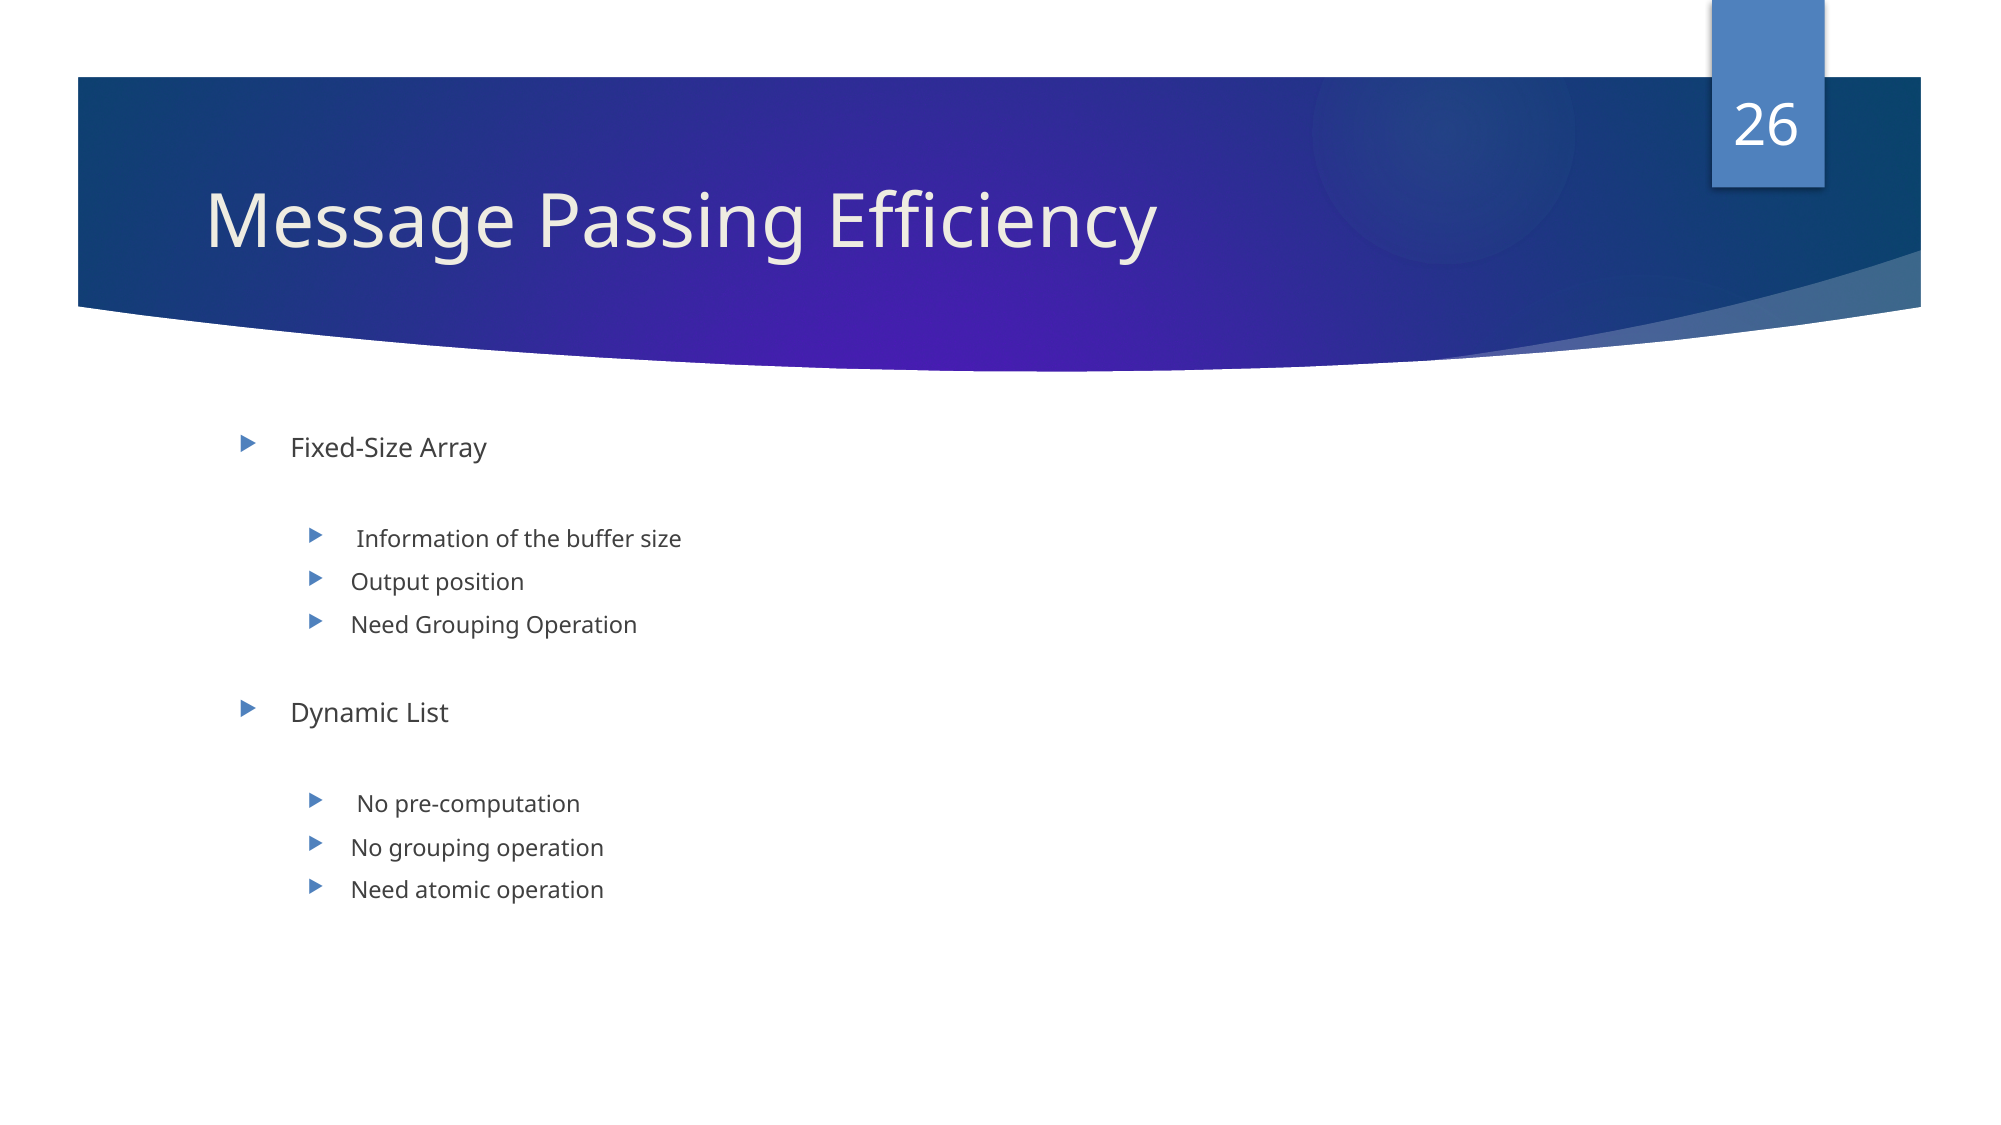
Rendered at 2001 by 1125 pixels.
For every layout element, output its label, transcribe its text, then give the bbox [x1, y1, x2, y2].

title Message Passing Efficiency [189, 159, 1627, 276]
slide_number 26 [1698, 48, 1836, 175]
list Fixed-Size Array Information of the buffer size Output position Need Grouping Operation Dynamic List No pre-computation No grouping operation Need atomic operation [223, 423, 1693, 1125]
